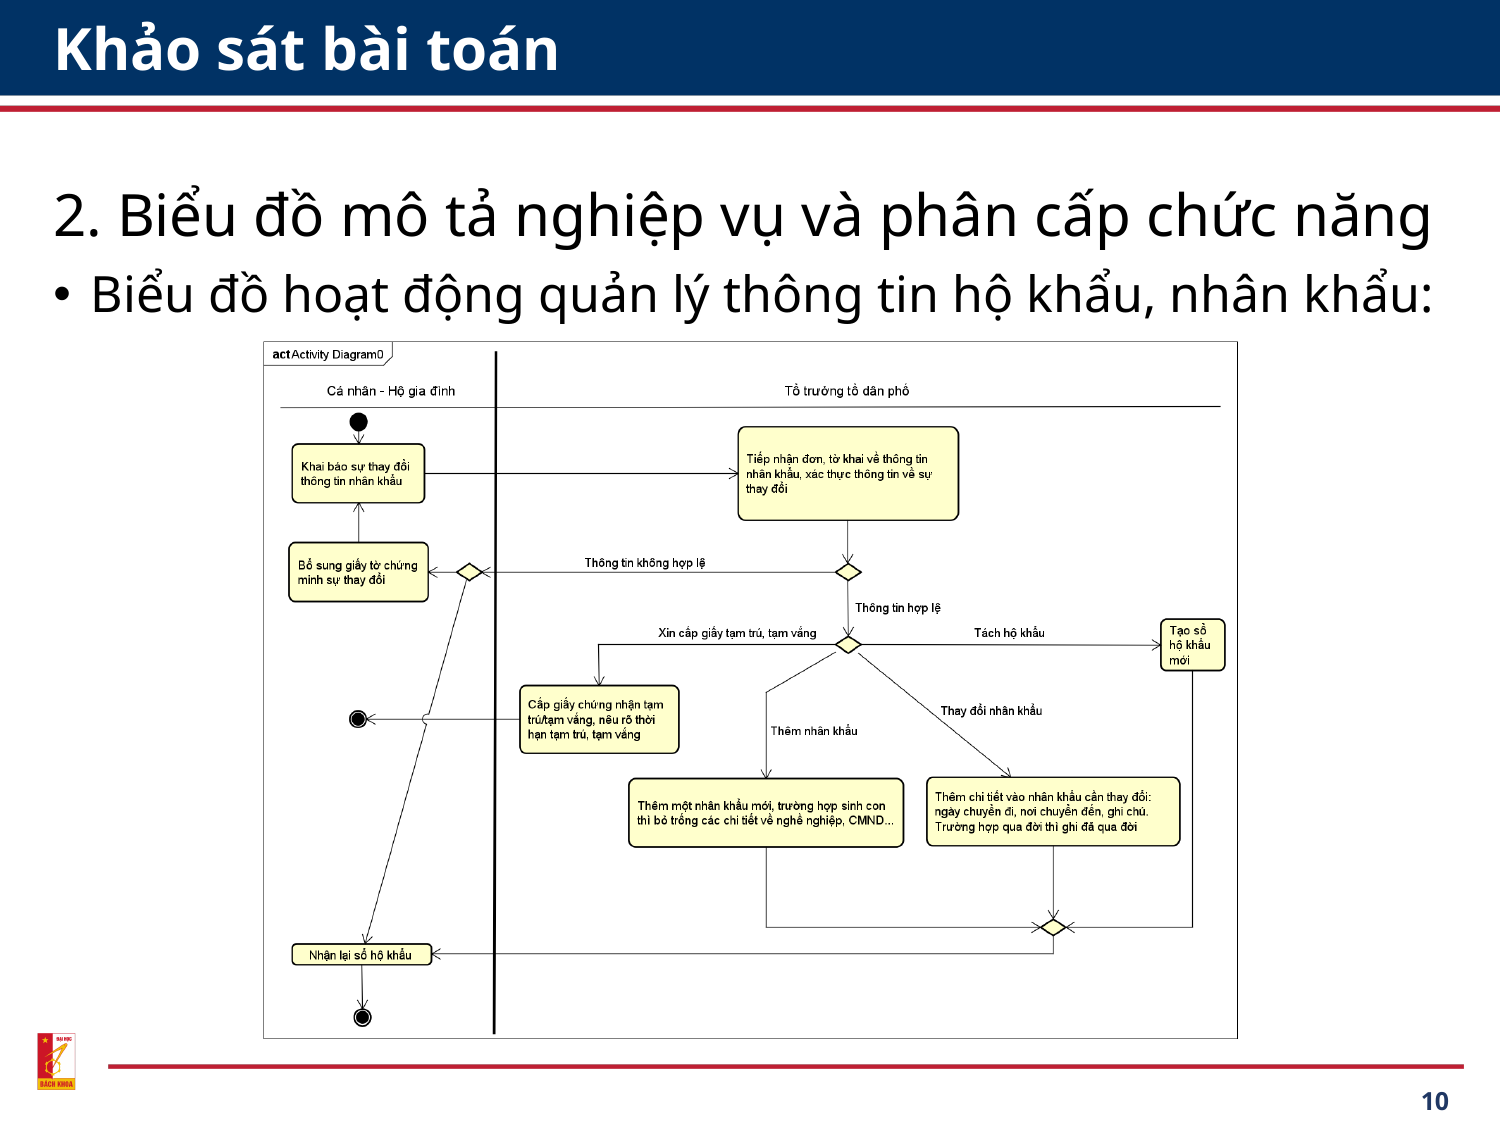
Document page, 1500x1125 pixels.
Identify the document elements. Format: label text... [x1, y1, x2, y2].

title Khảo sát bài toán [38, 12, 1462, 87]
picture [0, 0, 1500, 1125]
list 2. Biểu đồ mô tả nghiệp vụ và phân cấp chức năng Biểu đồ hoạt động quản lý thông tin hộ khẩu, nhân khẩu: [38, 178, 1462, 419]
slide_number 10 [1126, 1078, 1464, 1125]
